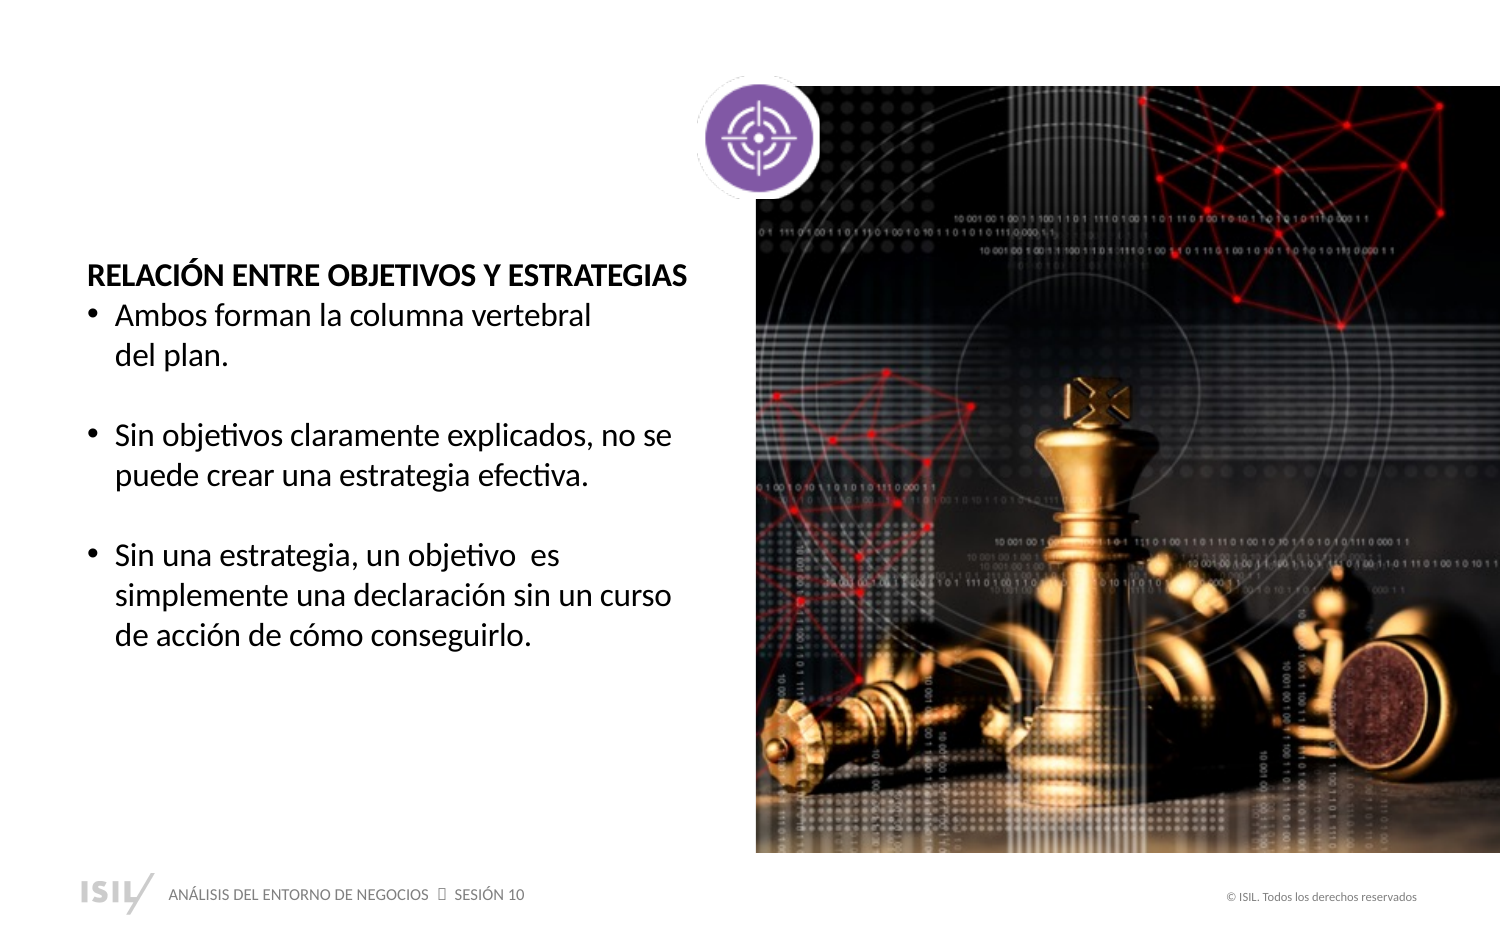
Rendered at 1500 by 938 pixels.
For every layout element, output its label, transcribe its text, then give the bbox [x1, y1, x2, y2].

picture [696, 75, 1500, 854]
text_box RELACIÓN ENTRE OBJETIVOS Y ESTRATEGIAS Ambos forman la columna vertebral del plan. Sin objetivos claramente explicados, no se puede crear una estrategia efectiva. Sin una estrategia, un objetivo es simplemente una declaración sin un curso de acción de cómo conseguirlo. [85, 253, 697, 653]
